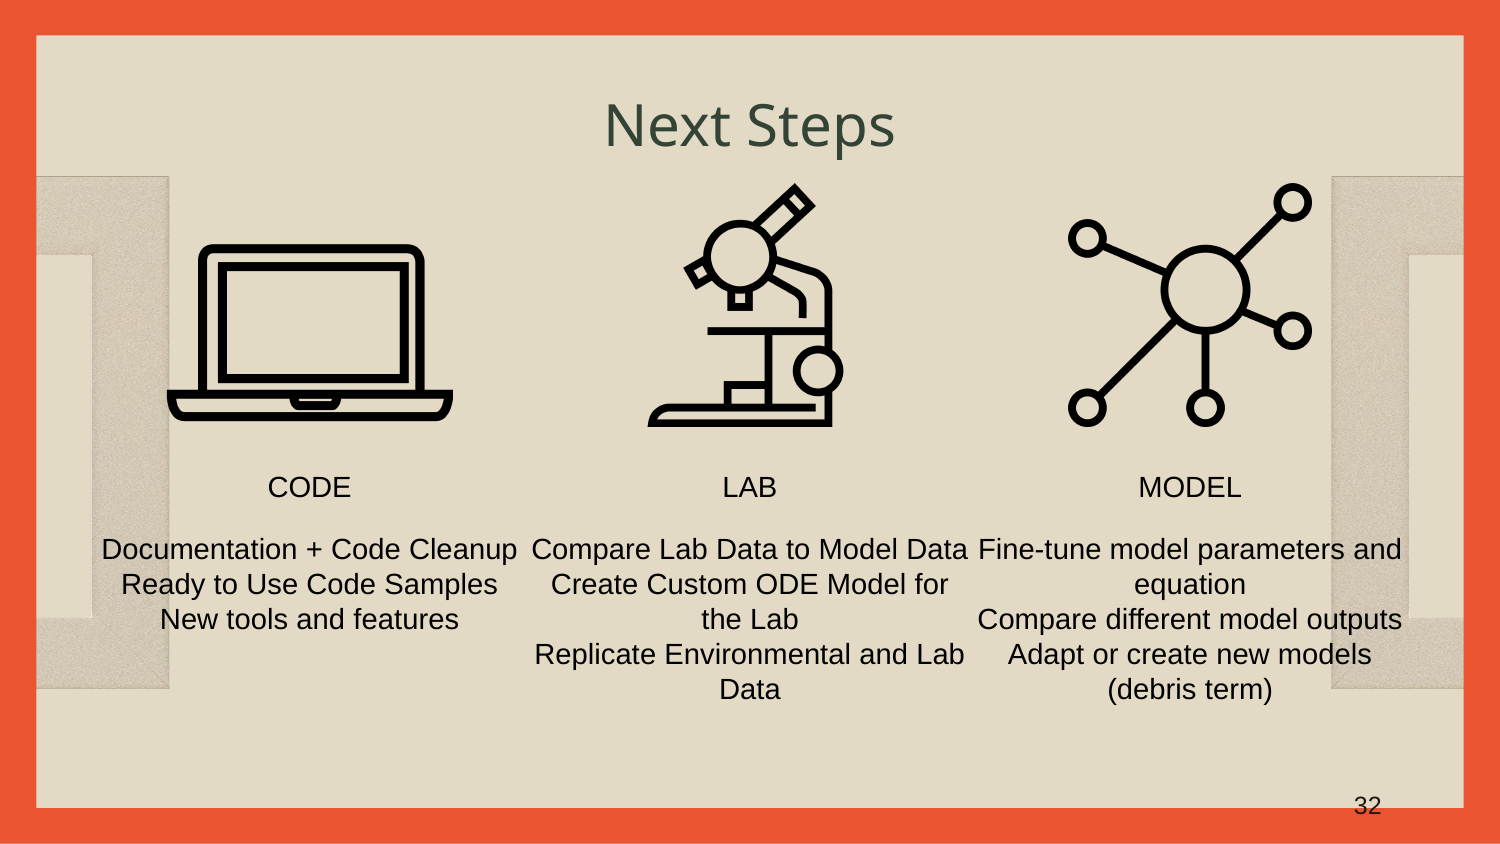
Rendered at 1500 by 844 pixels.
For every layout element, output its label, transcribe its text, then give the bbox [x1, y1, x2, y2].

picture [37, 154, 454, 689]
slide_number 32 [1059, 782, 1397, 828]
title Next Steps [118, 72, 1382, 167]
picture [628, 183, 872, 427]
text_box MODEL [998, 442, 1382, 515]
text_box LAB [558, 442, 942, 515]
text_box Documentation + Code Cleanup Ready to Use Code Samples New tools and features [74, 515, 545, 741]
picture [1068, 154, 1463, 689]
text_box CODE [118, 442, 502, 515]
text_box Fine-tune model parameters and equation Compare different model outputs Adapt or create new models (debris term) [955, 515, 1426, 694]
text_box Compare Lab Data to Model Data Create Custom ODE Model for the Lab Replicate Environmental and Lab Data [515, 515, 985, 717]
